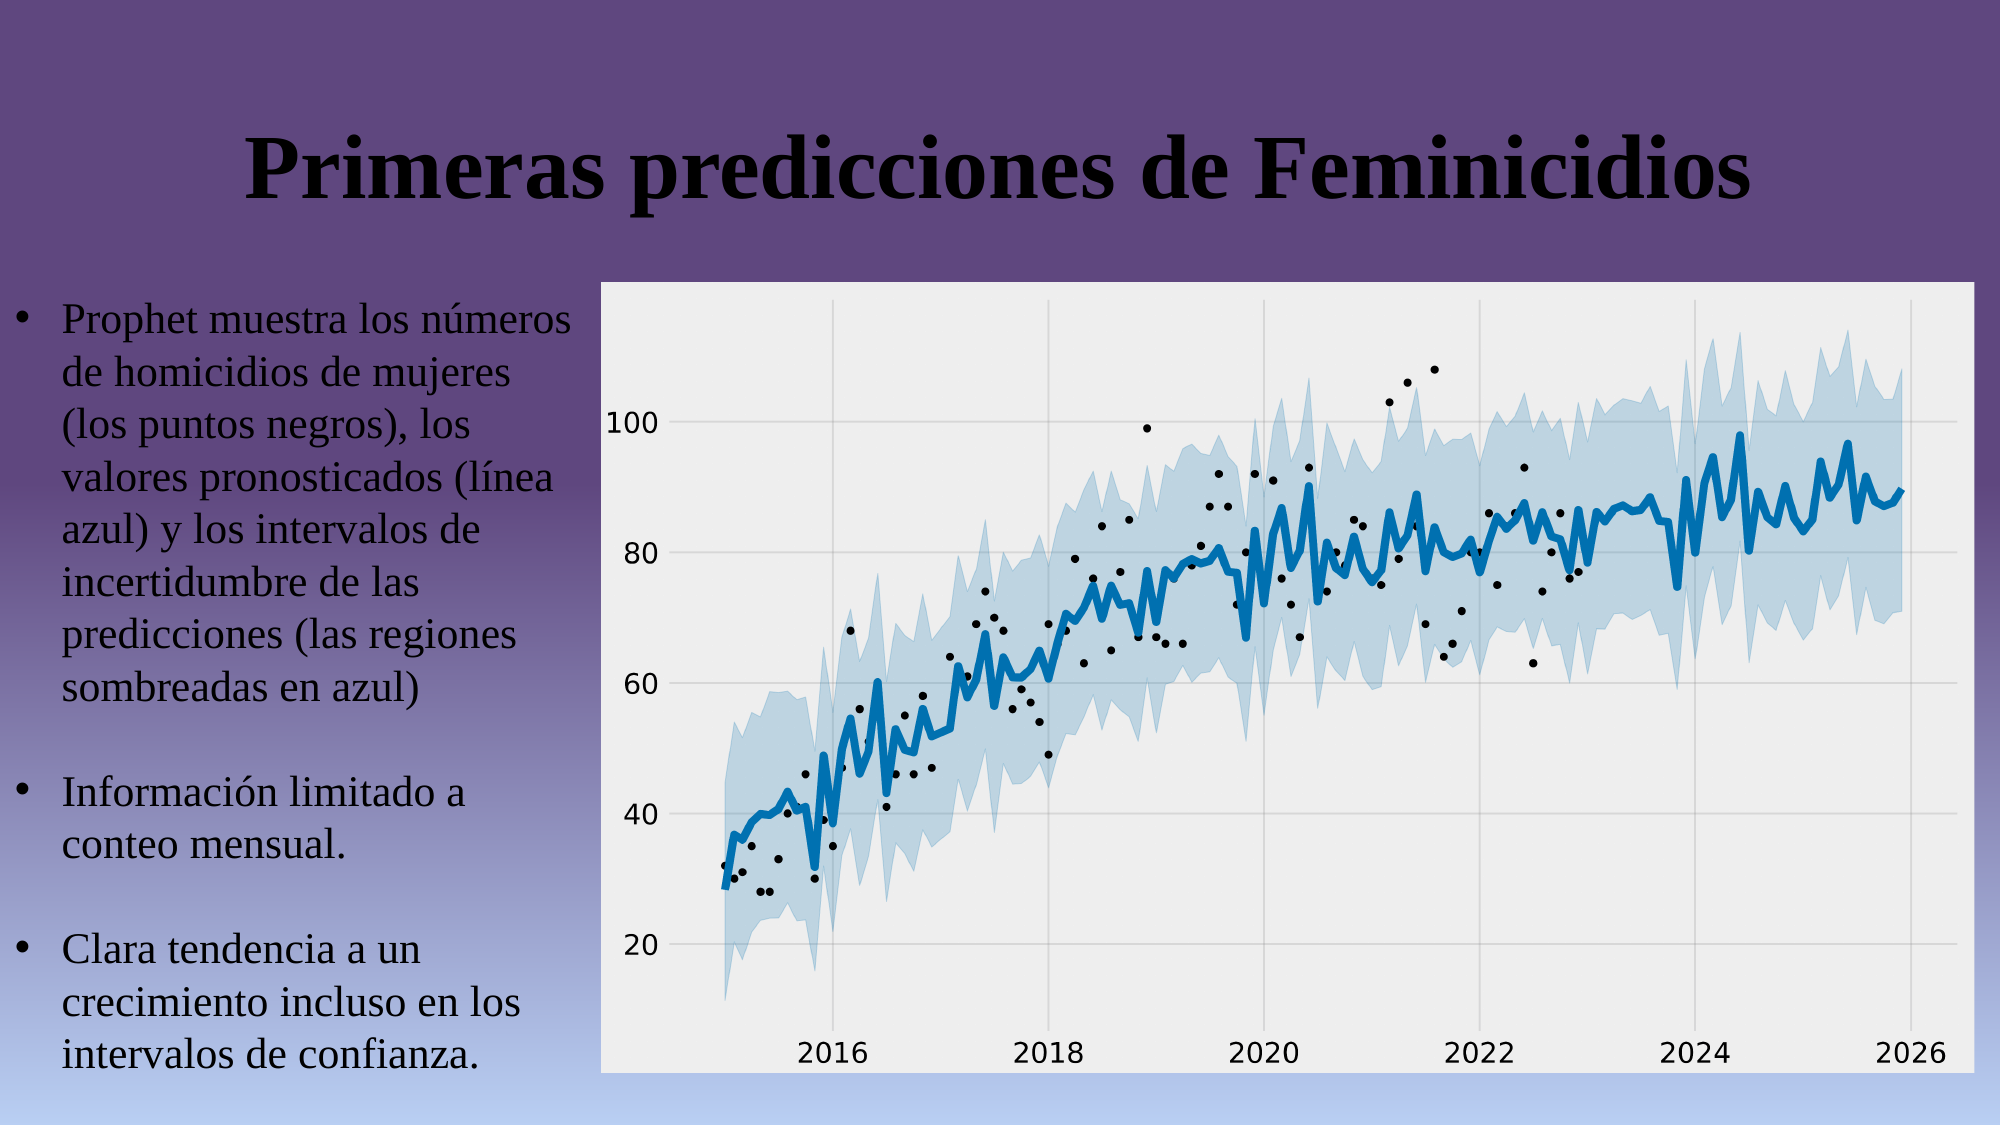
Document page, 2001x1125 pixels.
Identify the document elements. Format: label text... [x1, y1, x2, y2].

text_box Prophet muestra los números de homicidios de mujeres (los puntos negros), los valores pronosticados (línea azul) y los intervalos de incertidumbre de las predicciones (las regiones sombreadas en azul) Información limitado a conteo mensual. Clara tendencia a un crecimiento incluso en los intervalos de confianza. [0, 282, 602, 1125]
title Primeras predicciones de Feminicidios [137, 59, 1863, 278]
picture [601, 282, 1975, 1073]
